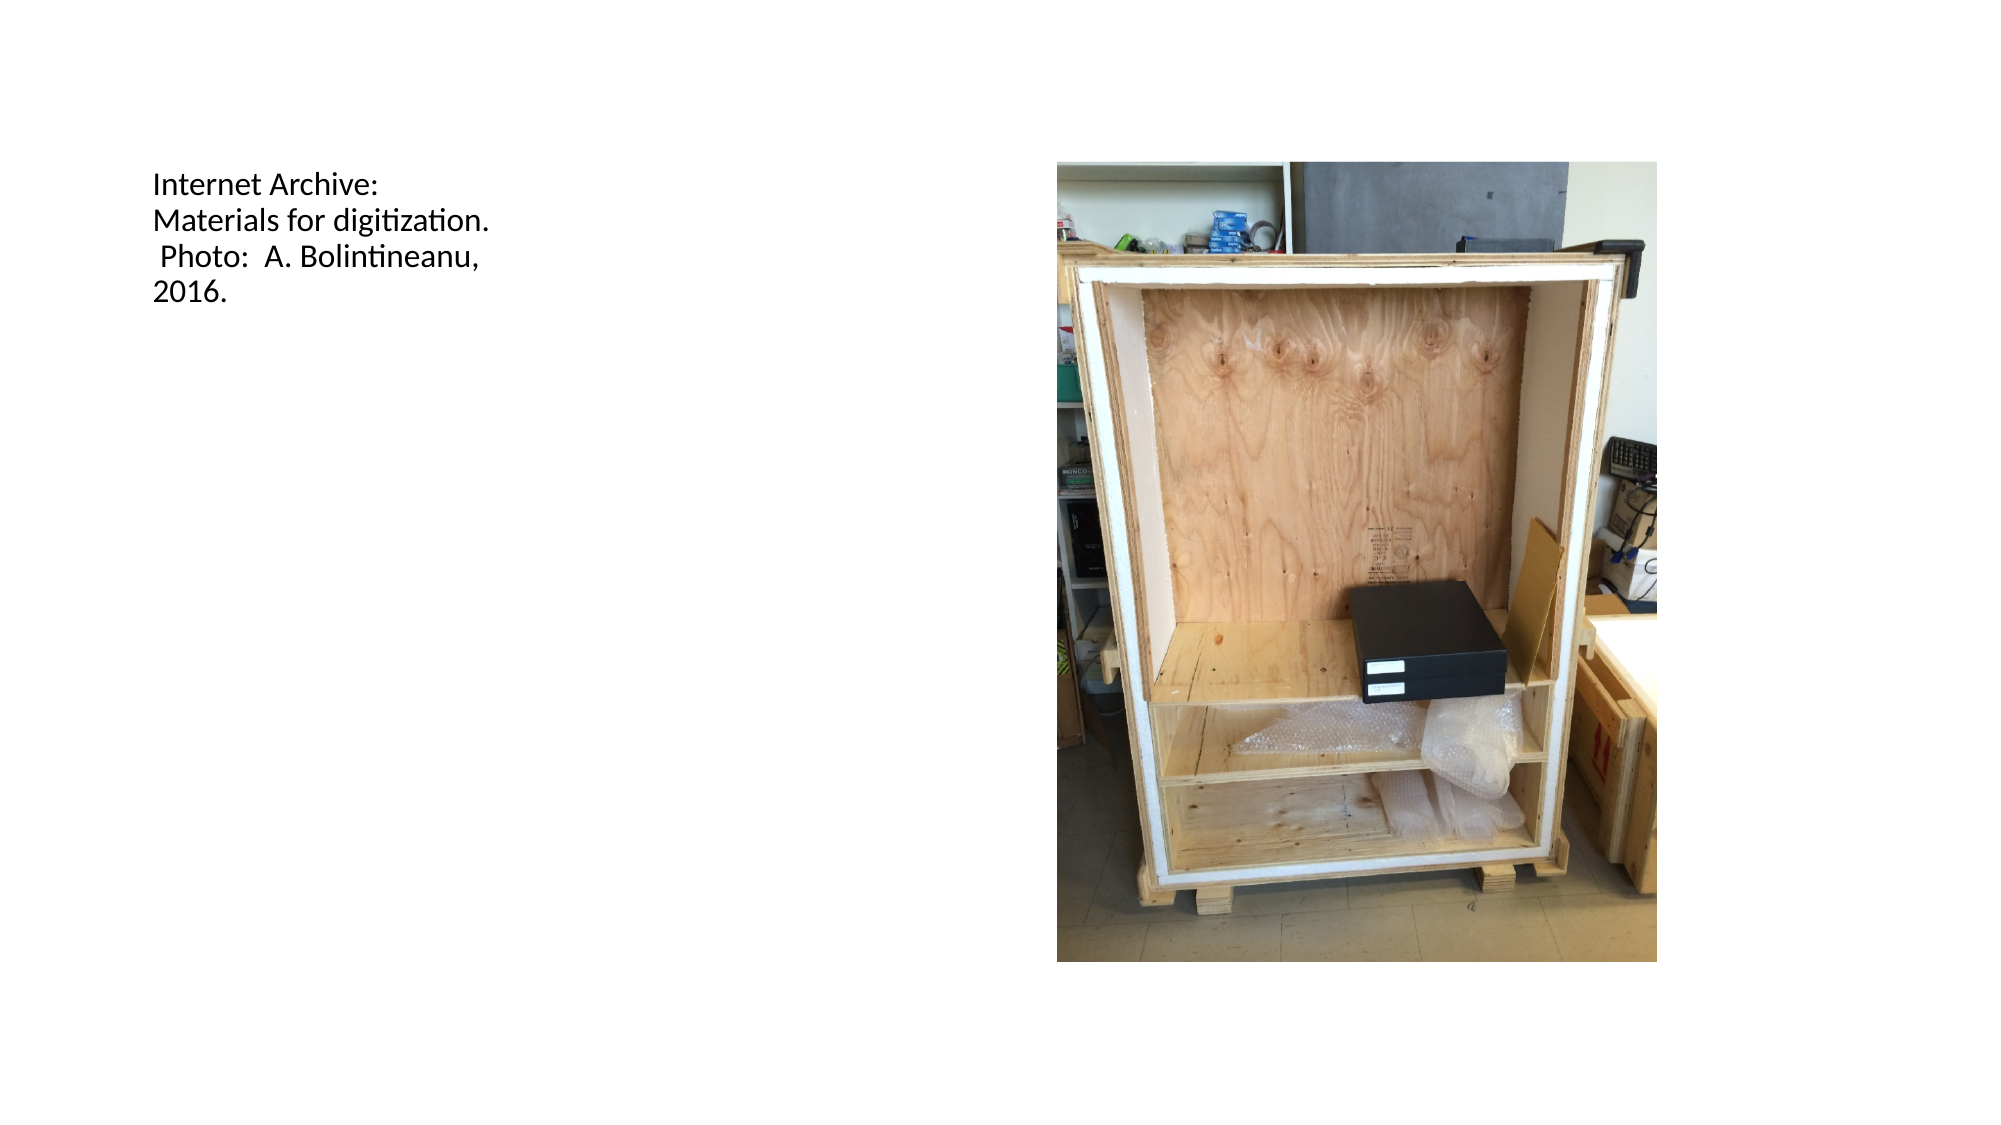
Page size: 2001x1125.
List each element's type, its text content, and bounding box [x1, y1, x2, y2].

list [956, 261, 1757, 862]
picture [1057, 862, 1657, 961]
picture [1057, 163, 1657, 261]
list Internet Archive: Materials for digitization. Photo: A. Bolintineanu, 2016. [137, 158, 511, 963]
